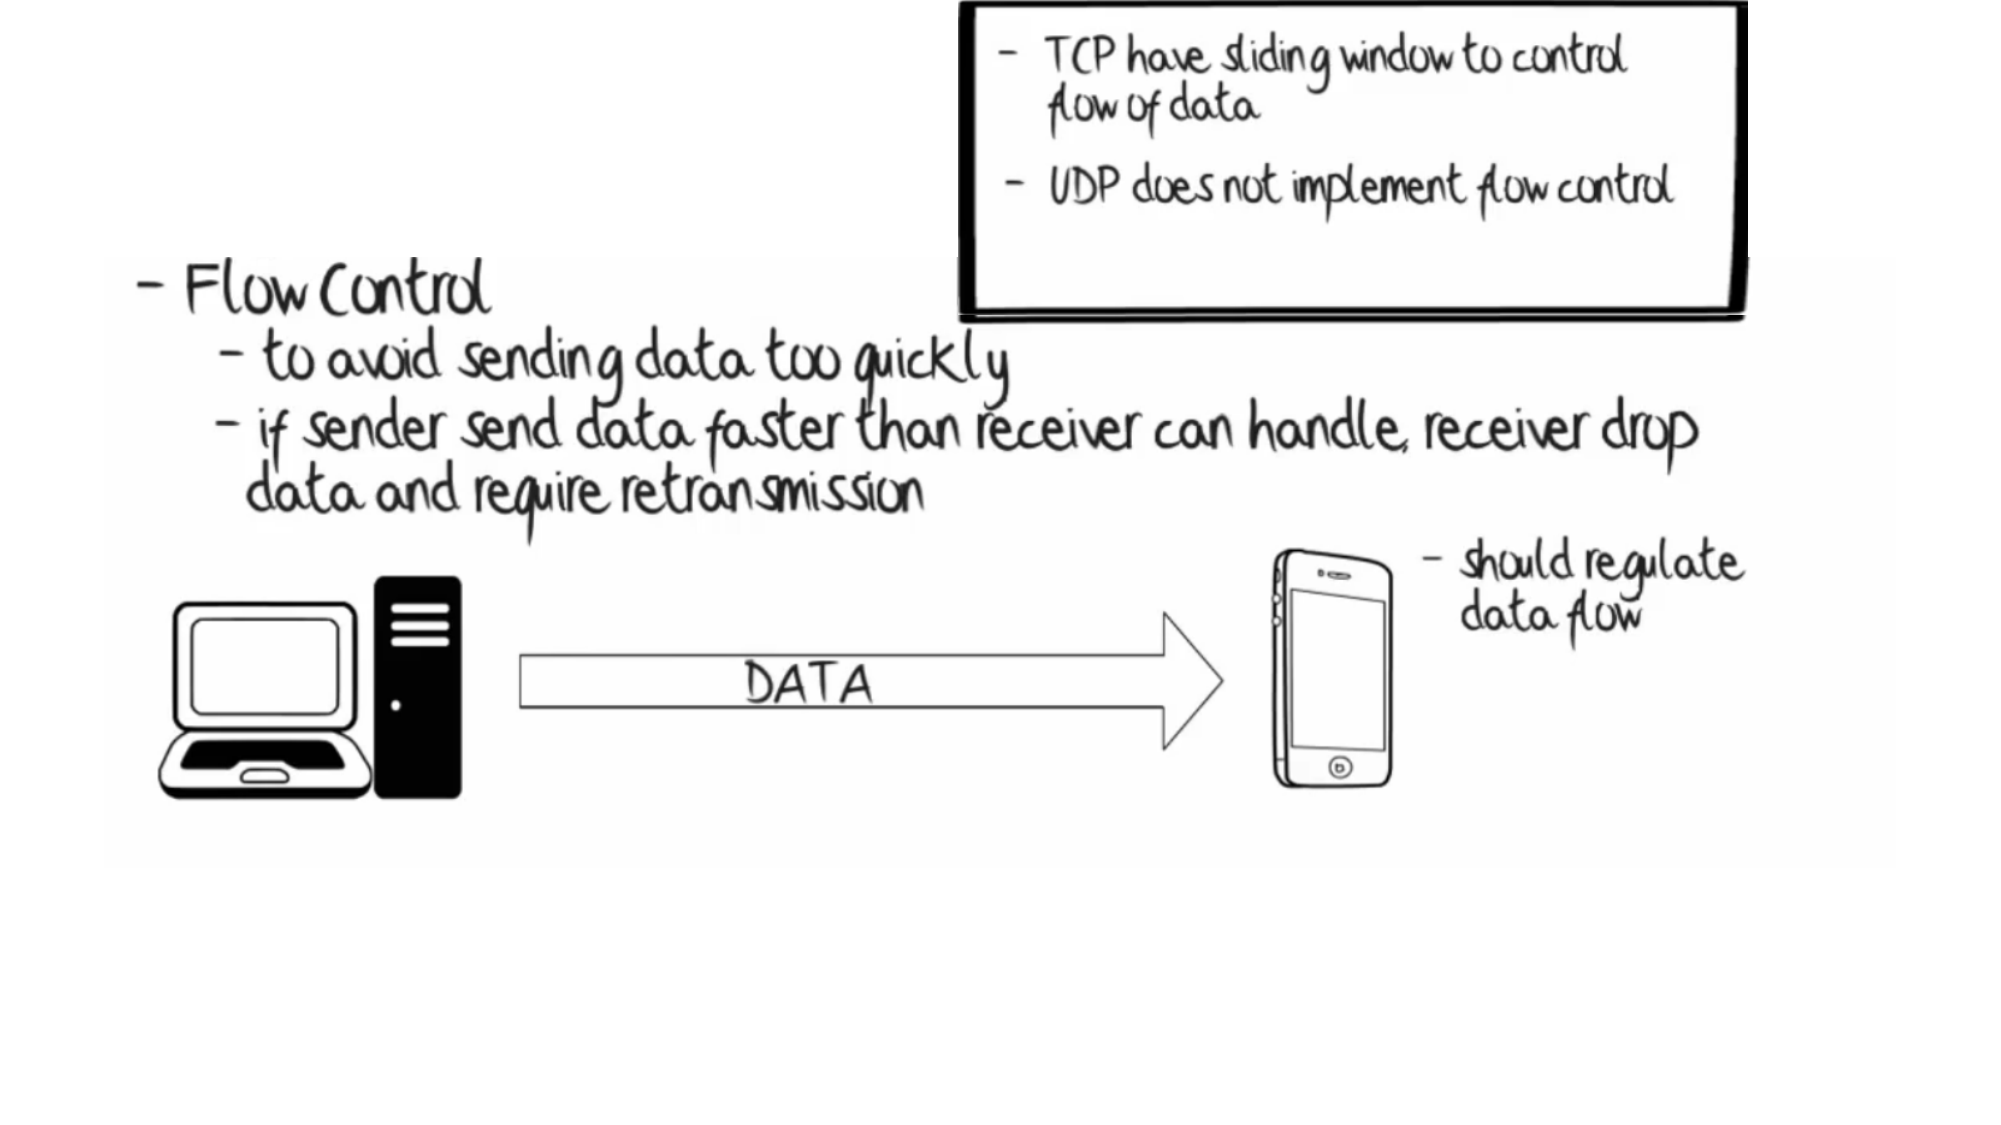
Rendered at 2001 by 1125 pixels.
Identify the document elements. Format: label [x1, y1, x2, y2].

picture [104, 0, 1896, 868]
